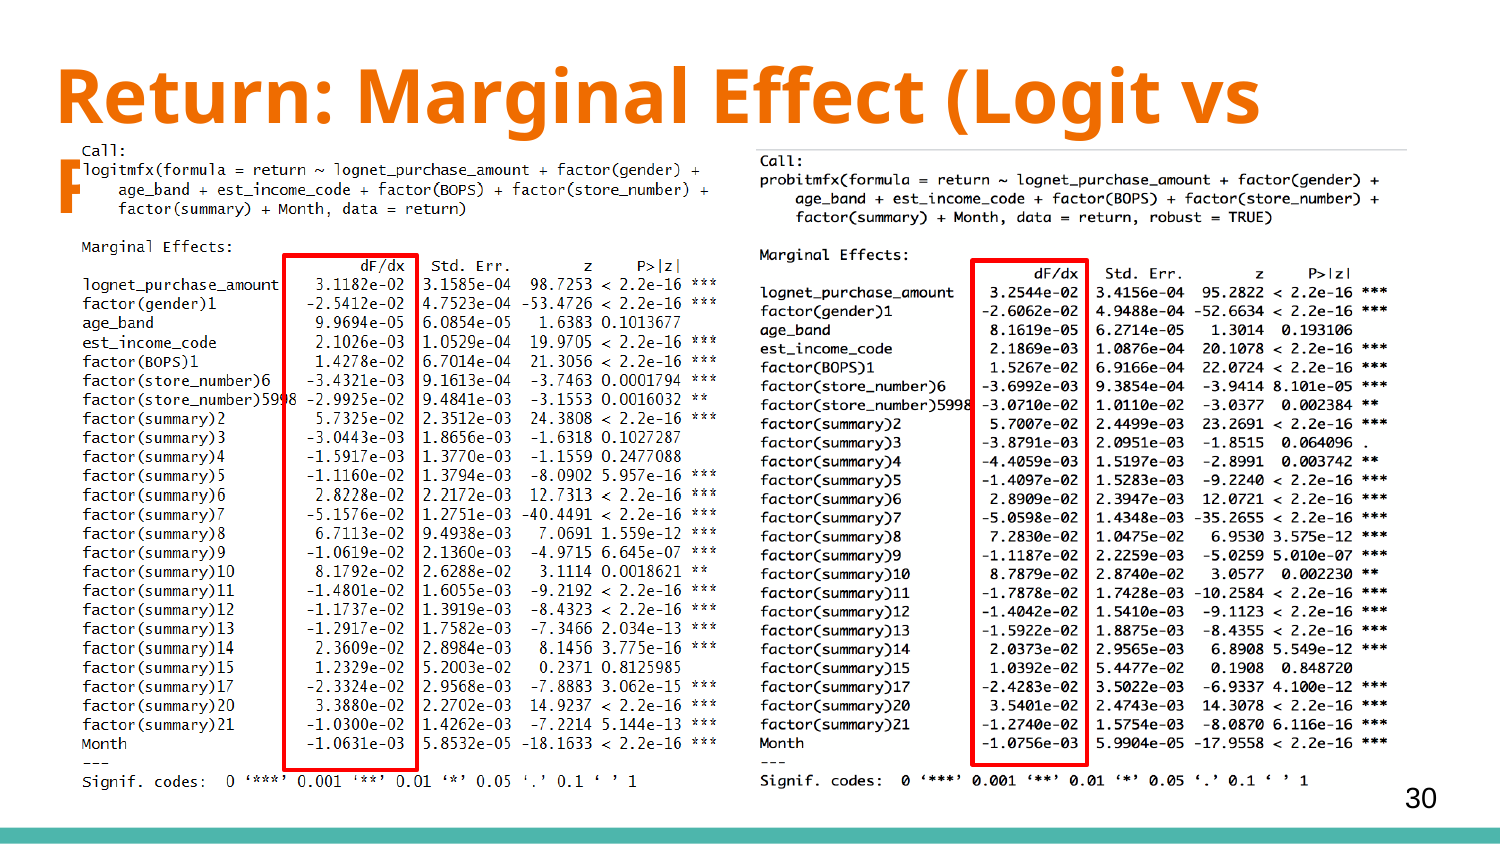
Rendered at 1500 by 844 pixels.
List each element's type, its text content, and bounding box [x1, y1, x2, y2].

picture [756, 149, 1407, 797]
picture [79, 144, 730, 802]
title Return: Marginal Effect (Logit vs Probit) [39, 33, 1438, 150]
slide_number ‹#› [1389, 764, 1480, 830]
